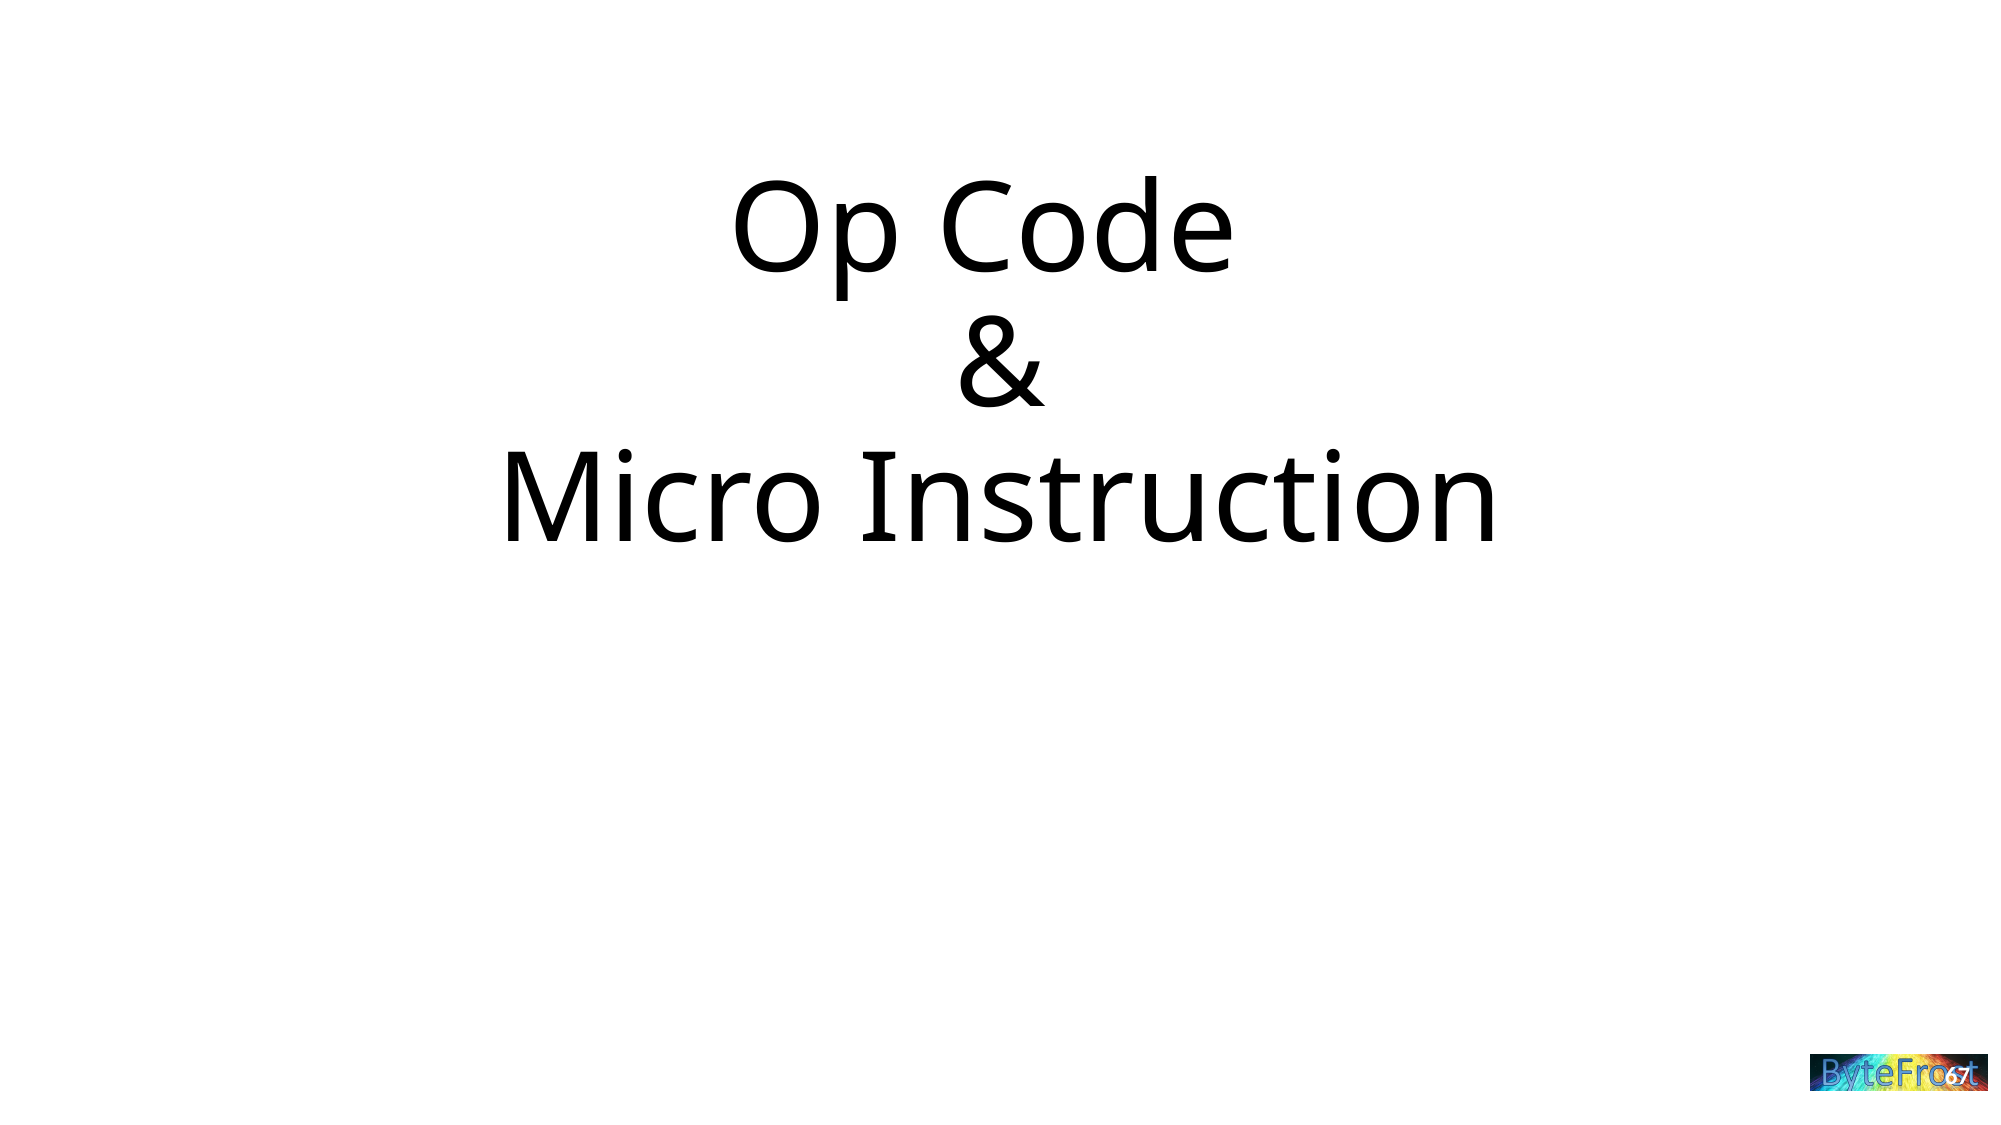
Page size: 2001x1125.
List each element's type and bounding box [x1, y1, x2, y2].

title [249, 184, 1750, 576]
picture [1810, 1054, 1988, 1091]
text_box [1535, 1044, 2000, 1125]
